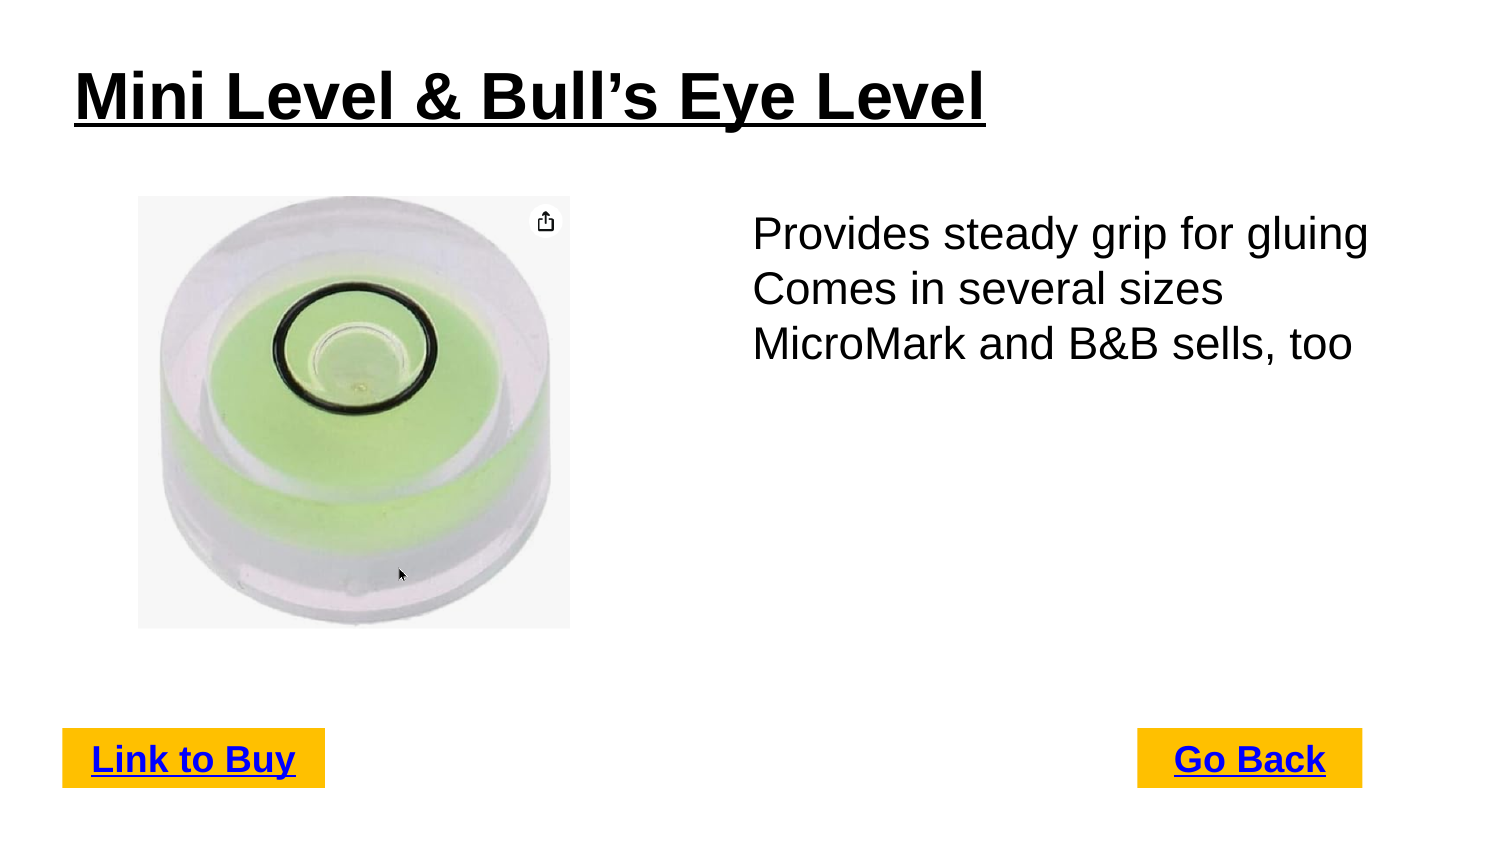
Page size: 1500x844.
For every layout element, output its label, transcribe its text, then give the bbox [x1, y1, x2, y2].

text_box Go Back [1137, 728, 1363, 788]
text_box Provides steady grip for gluing Comes in several sizes MicroMark and B&B sells, too [737, 196, 1463, 377]
text_box Link to Buy [62, 728, 325, 788]
text_box Mini Level & Bull’s Eye Level [62, 46, 1413, 139]
picture [137, 196, 570, 641]
